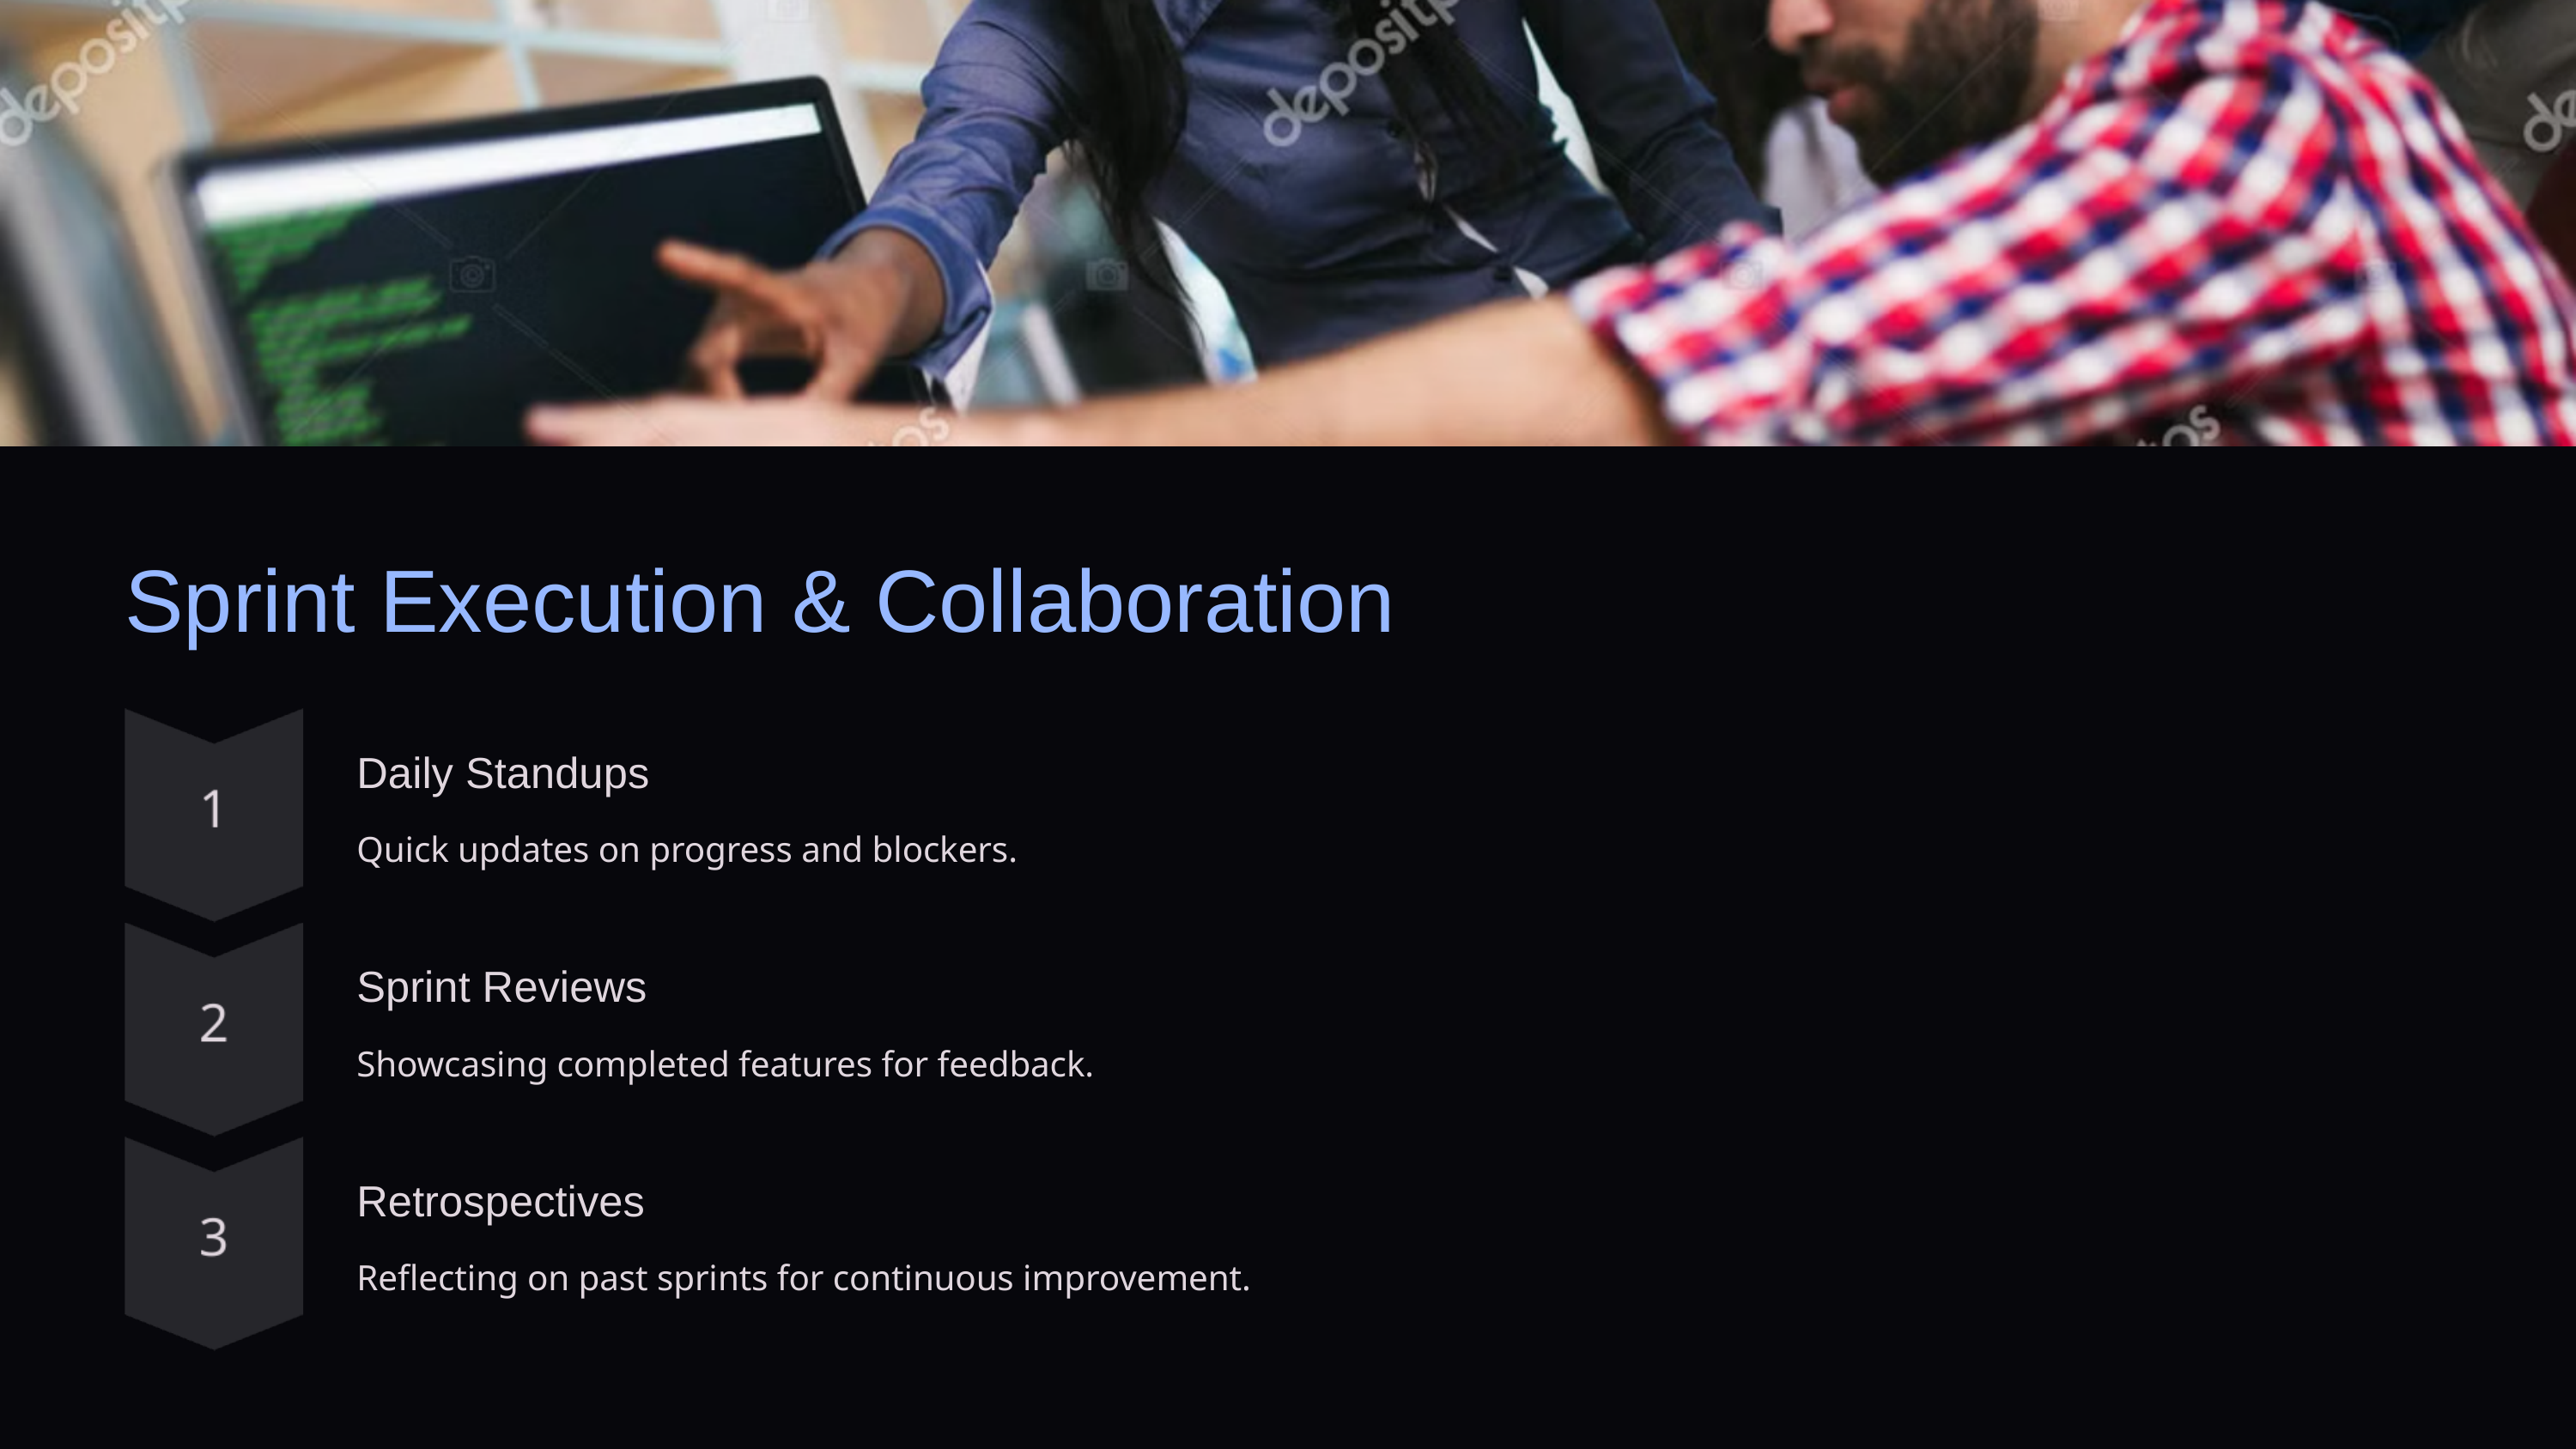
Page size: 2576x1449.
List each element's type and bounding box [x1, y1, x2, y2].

text_box [125, 543, 1616, 656]
text_box [356, 958, 804, 1015]
text_box [356, 1035, 2451, 1094]
text_box [356, 1172, 804, 1228]
text_box [0, 0, 2576, 1449]
text_box [356, 821, 2451, 879]
text_box [356, 744, 804, 801]
text_box [356, 1249, 2451, 1307]
